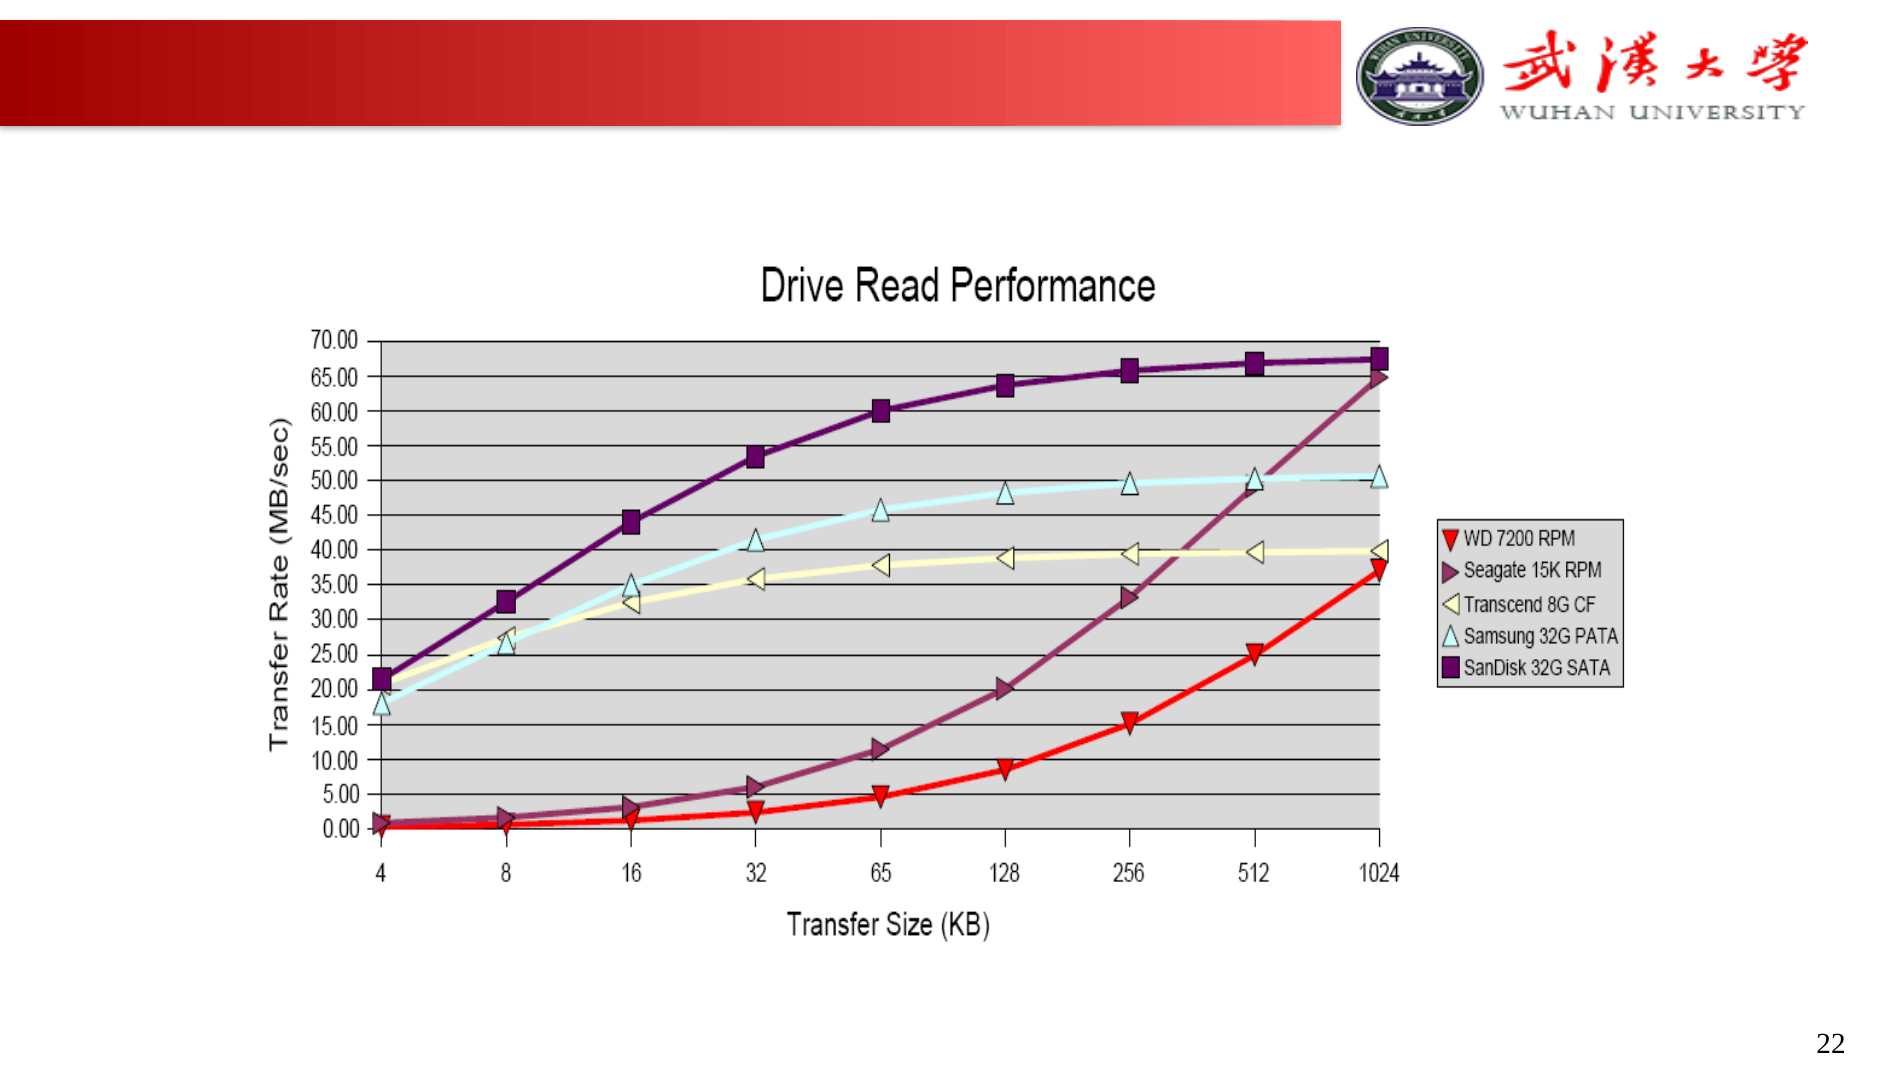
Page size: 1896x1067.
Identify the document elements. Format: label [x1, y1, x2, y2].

picture [1356, 27, 1808, 126]
picture [260, 248, 1635, 954]
